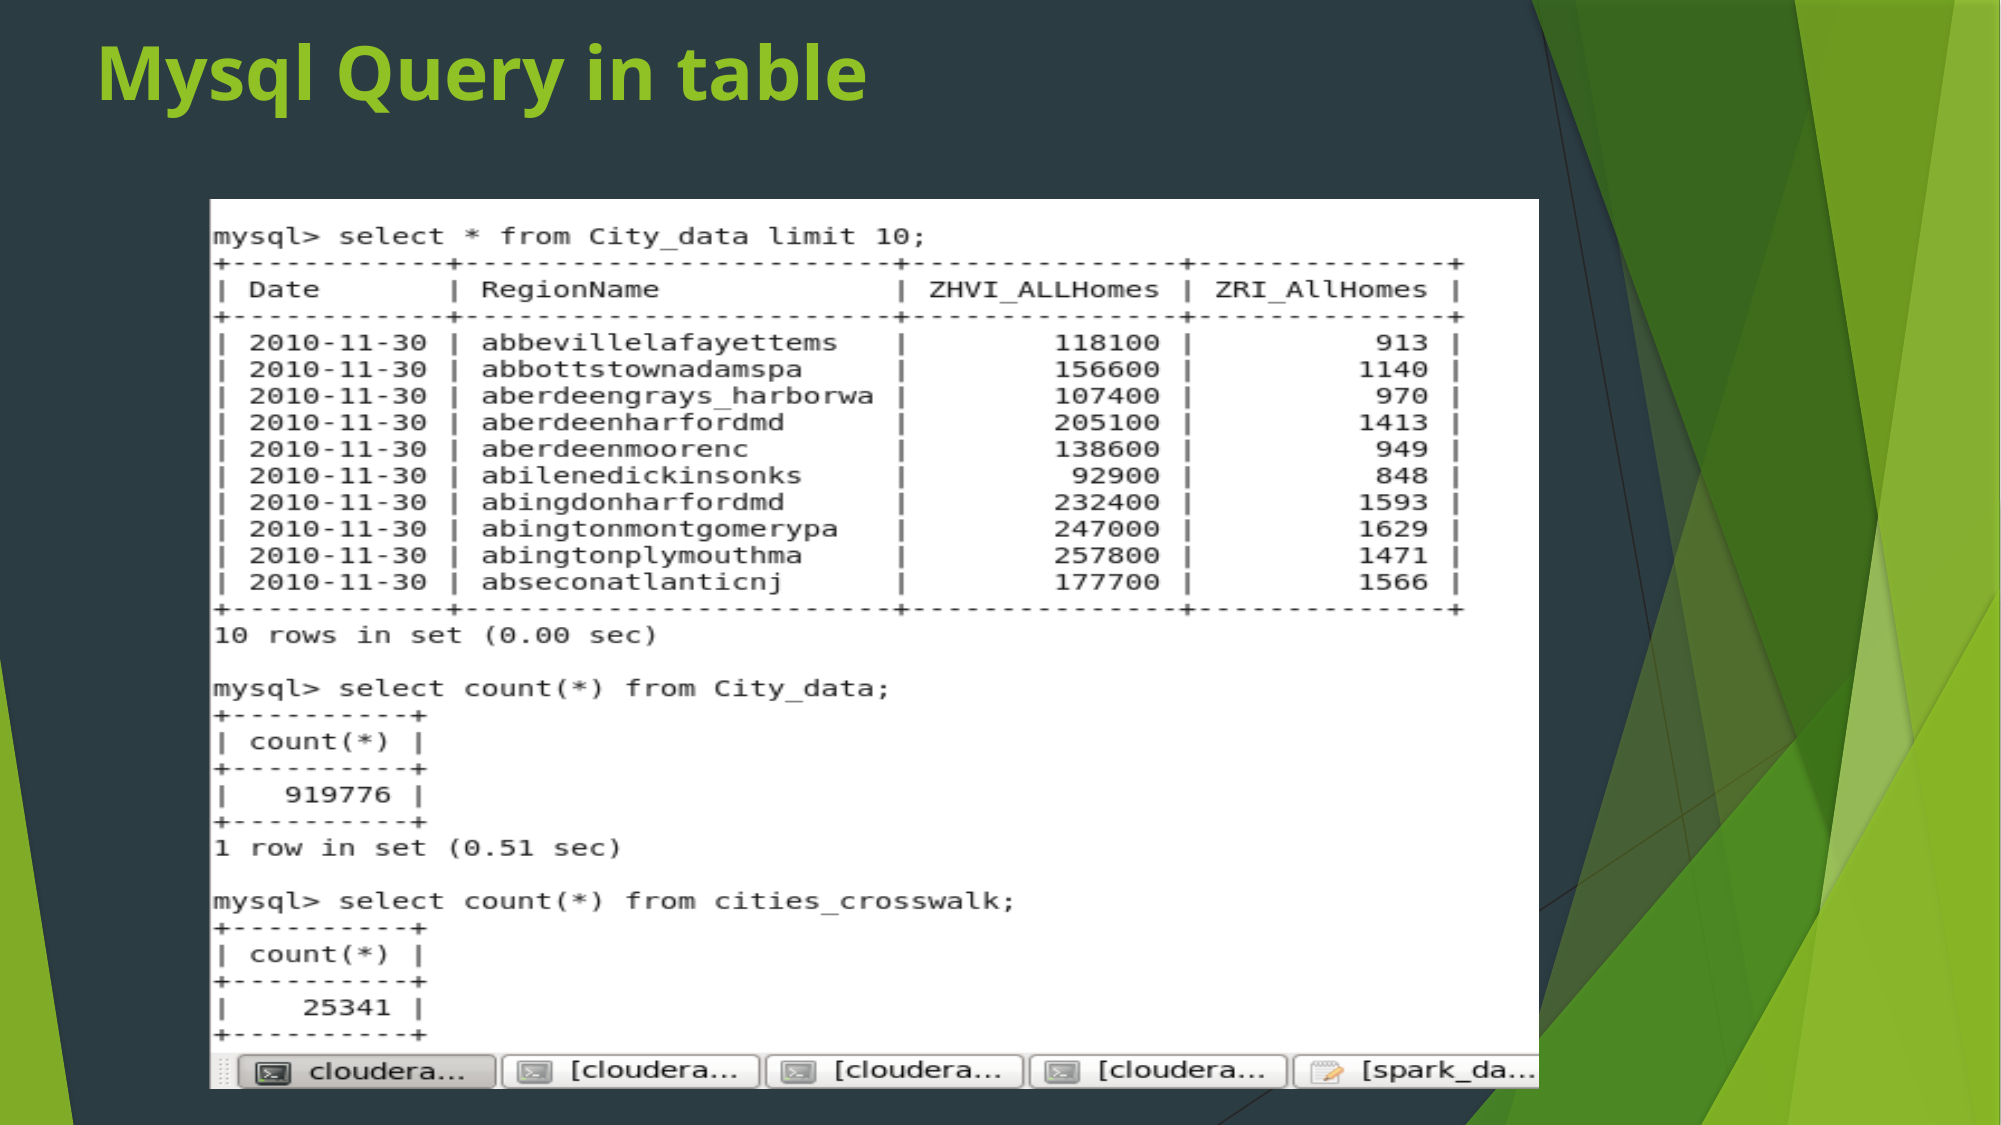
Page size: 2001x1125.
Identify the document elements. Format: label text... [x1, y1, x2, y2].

picture [208, 199, 1539, 1090]
title Mysql Query in table [79, 17, 1468, 163]
